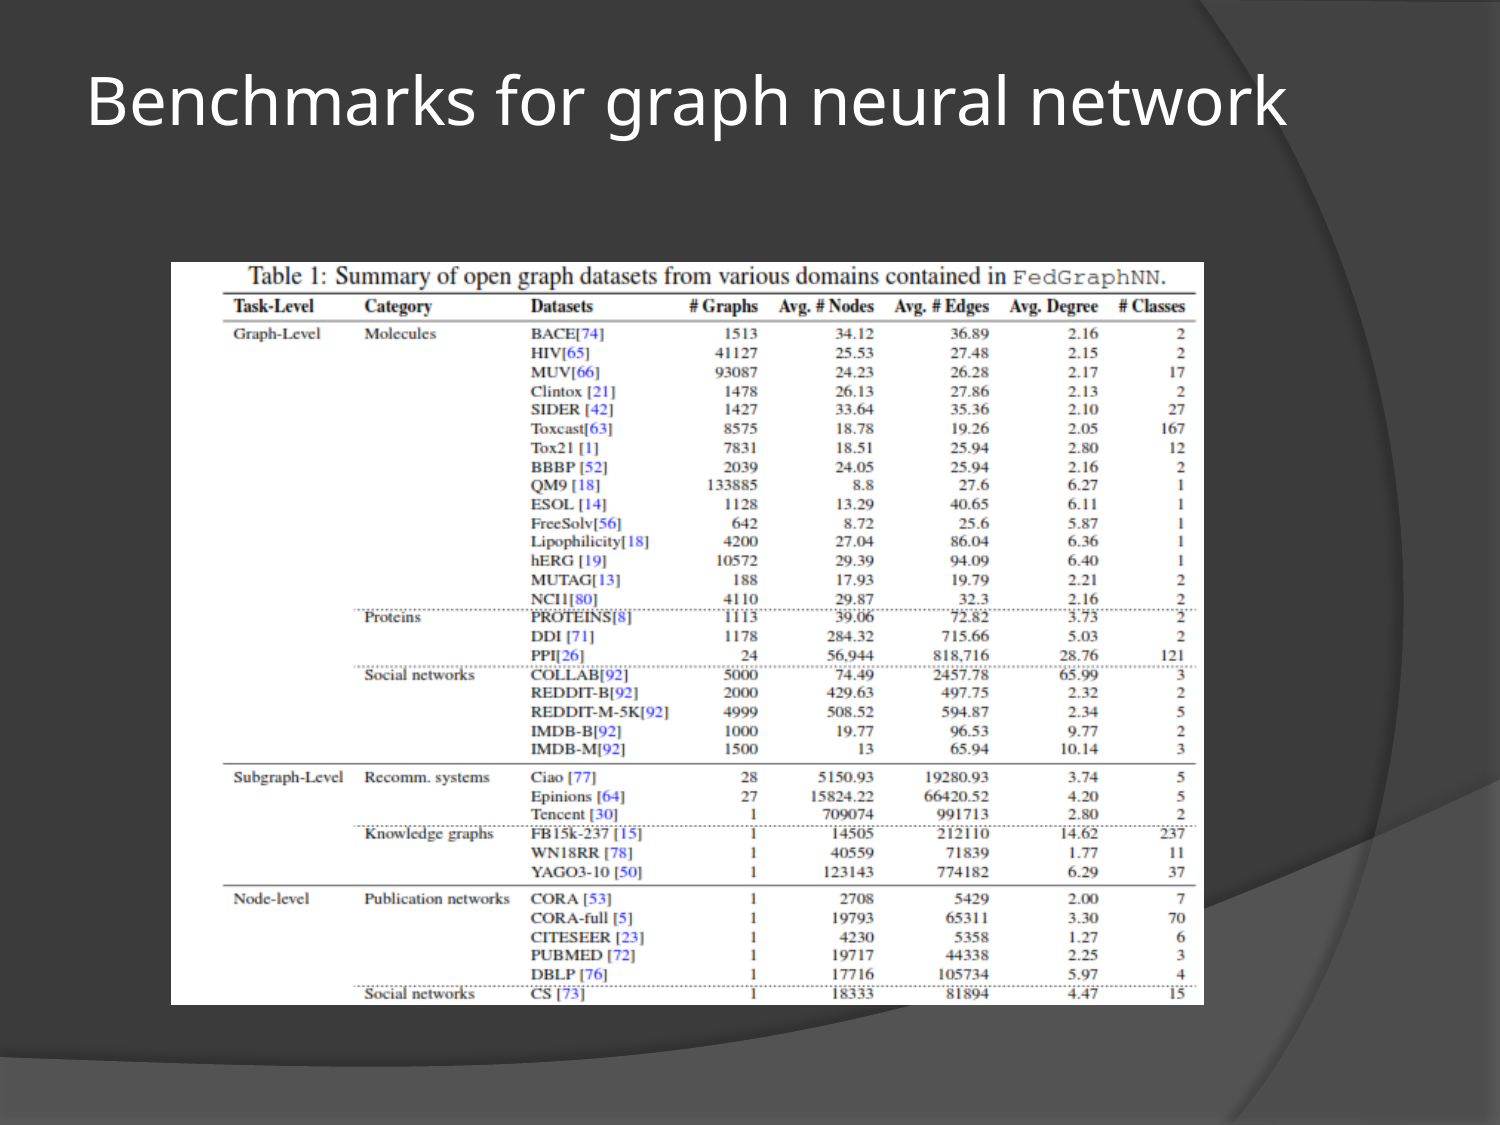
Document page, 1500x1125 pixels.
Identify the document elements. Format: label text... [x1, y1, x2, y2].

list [170, 262, 1205, 1006]
title Benchmarks for graph neural network [75, 45, 1300, 233]
